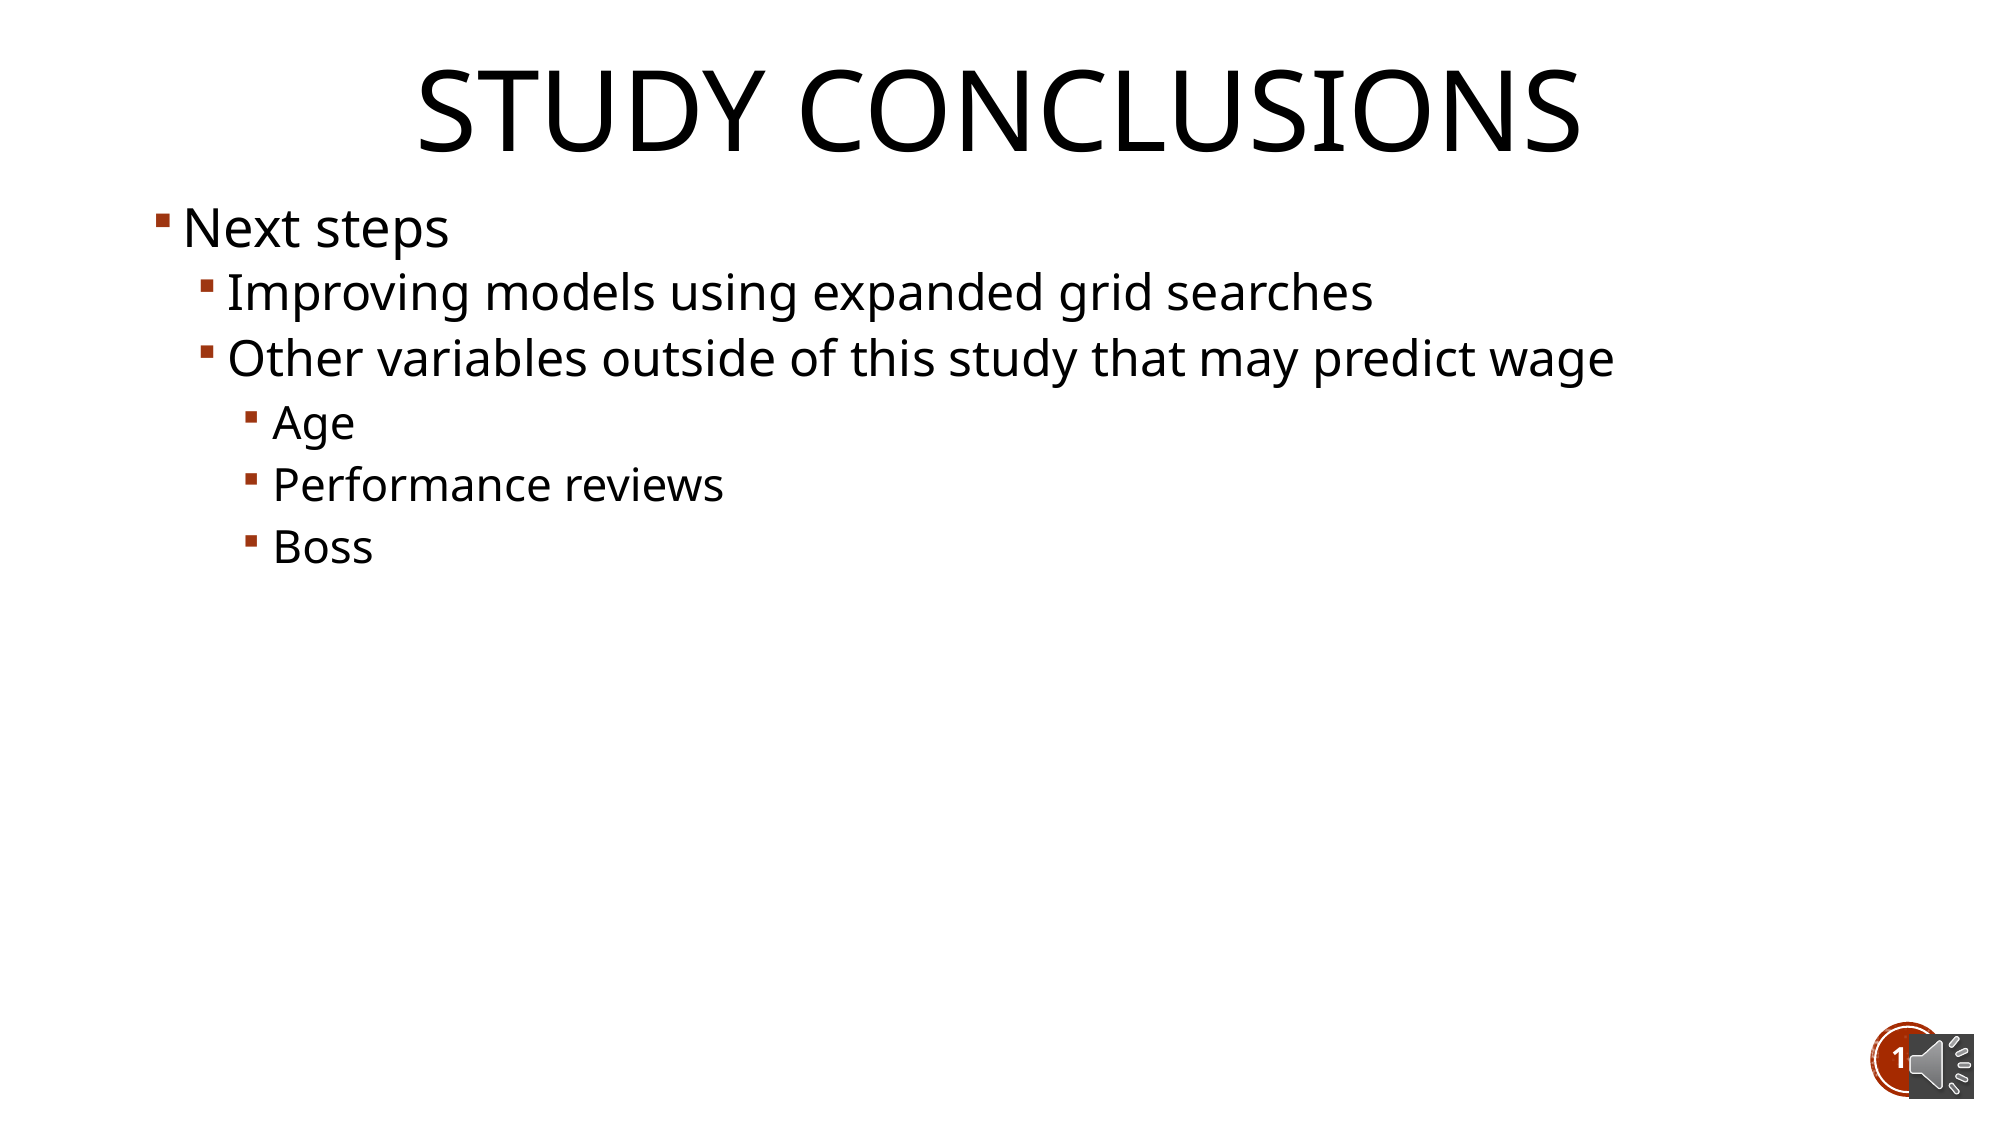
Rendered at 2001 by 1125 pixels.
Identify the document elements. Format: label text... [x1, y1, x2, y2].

title Study Conclusions [137, 36, 1863, 192]
slide_number 16 [1855, 1028, 1961, 1089]
list Next steps Improving models using expanded grid searches Other variables outside of this study that may predict wage Age Performance reviews Boss [137, 192, 1863, 1059]
picture [1909, 1034, 1975, 1100]
